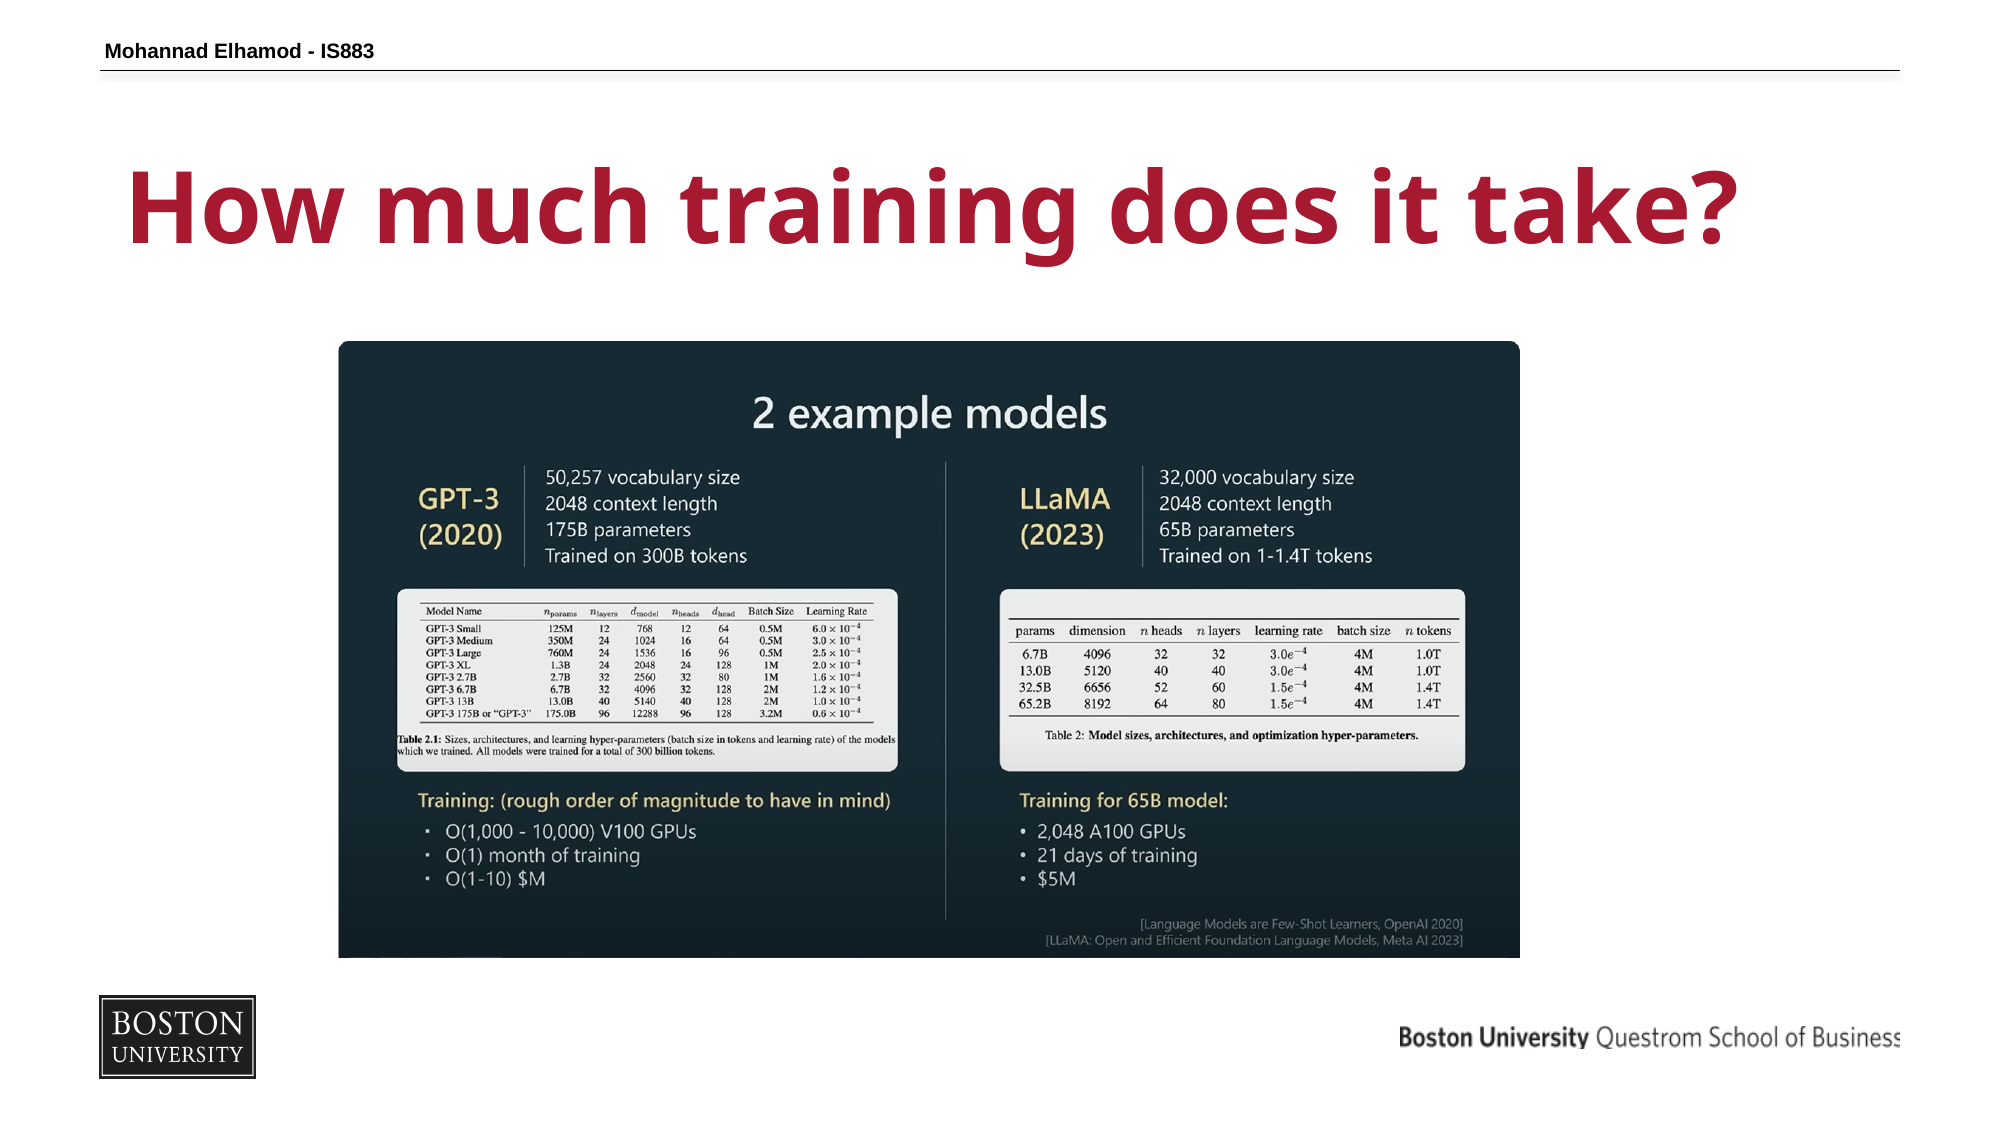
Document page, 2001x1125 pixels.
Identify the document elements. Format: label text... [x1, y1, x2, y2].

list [327, 329, 1528, 959]
title How much training does it take? [109, 137, 1900, 270]
footer Mohannad Elhamod - IS883 [89, 43, 723, 57]
picture [99, 995, 256, 1079]
